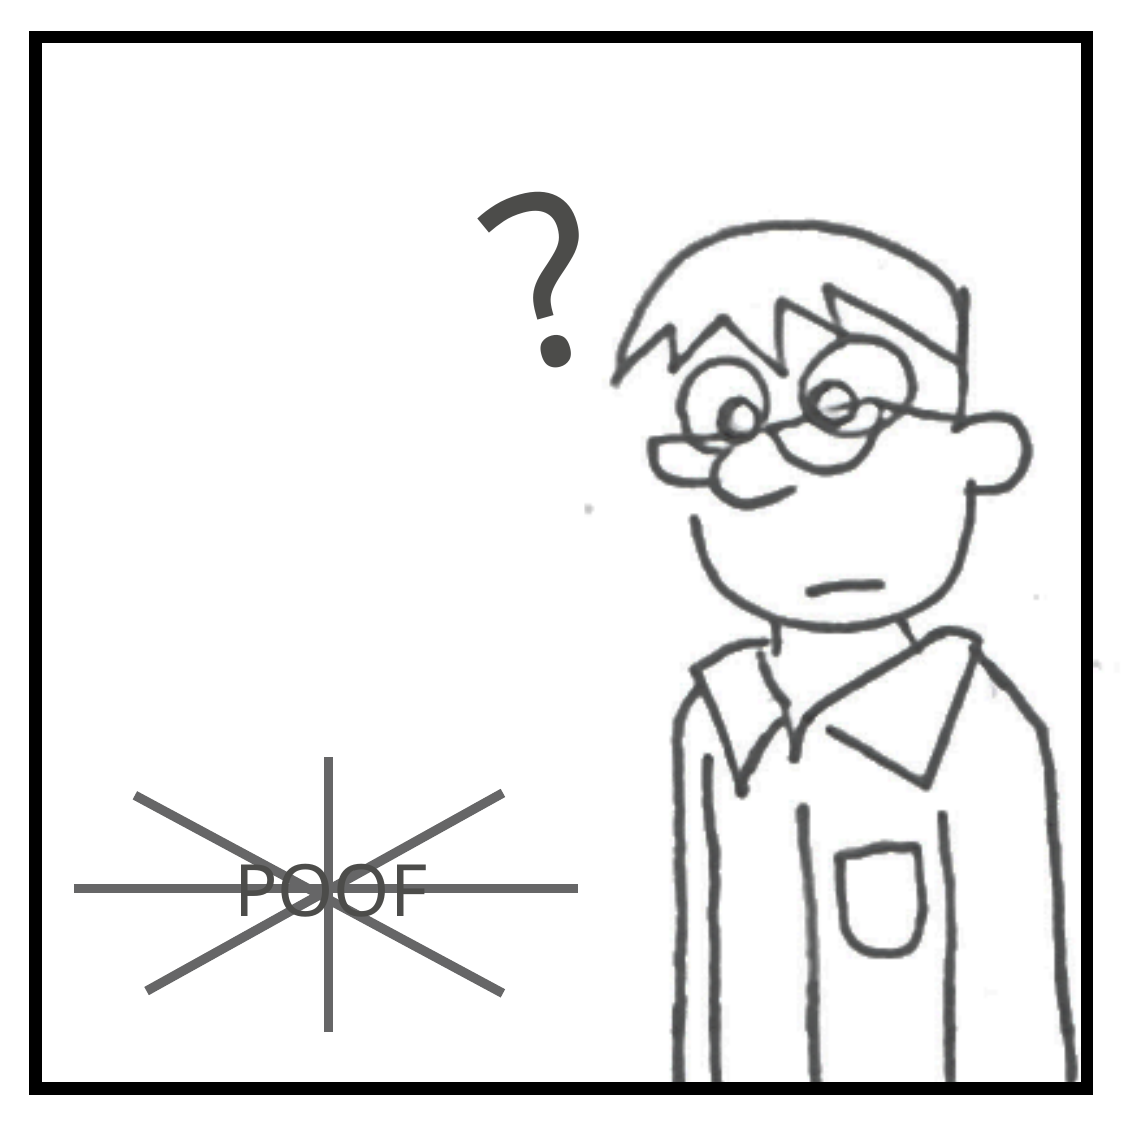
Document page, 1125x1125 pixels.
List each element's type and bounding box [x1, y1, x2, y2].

text_box [35, 36, 1125, 1089]
